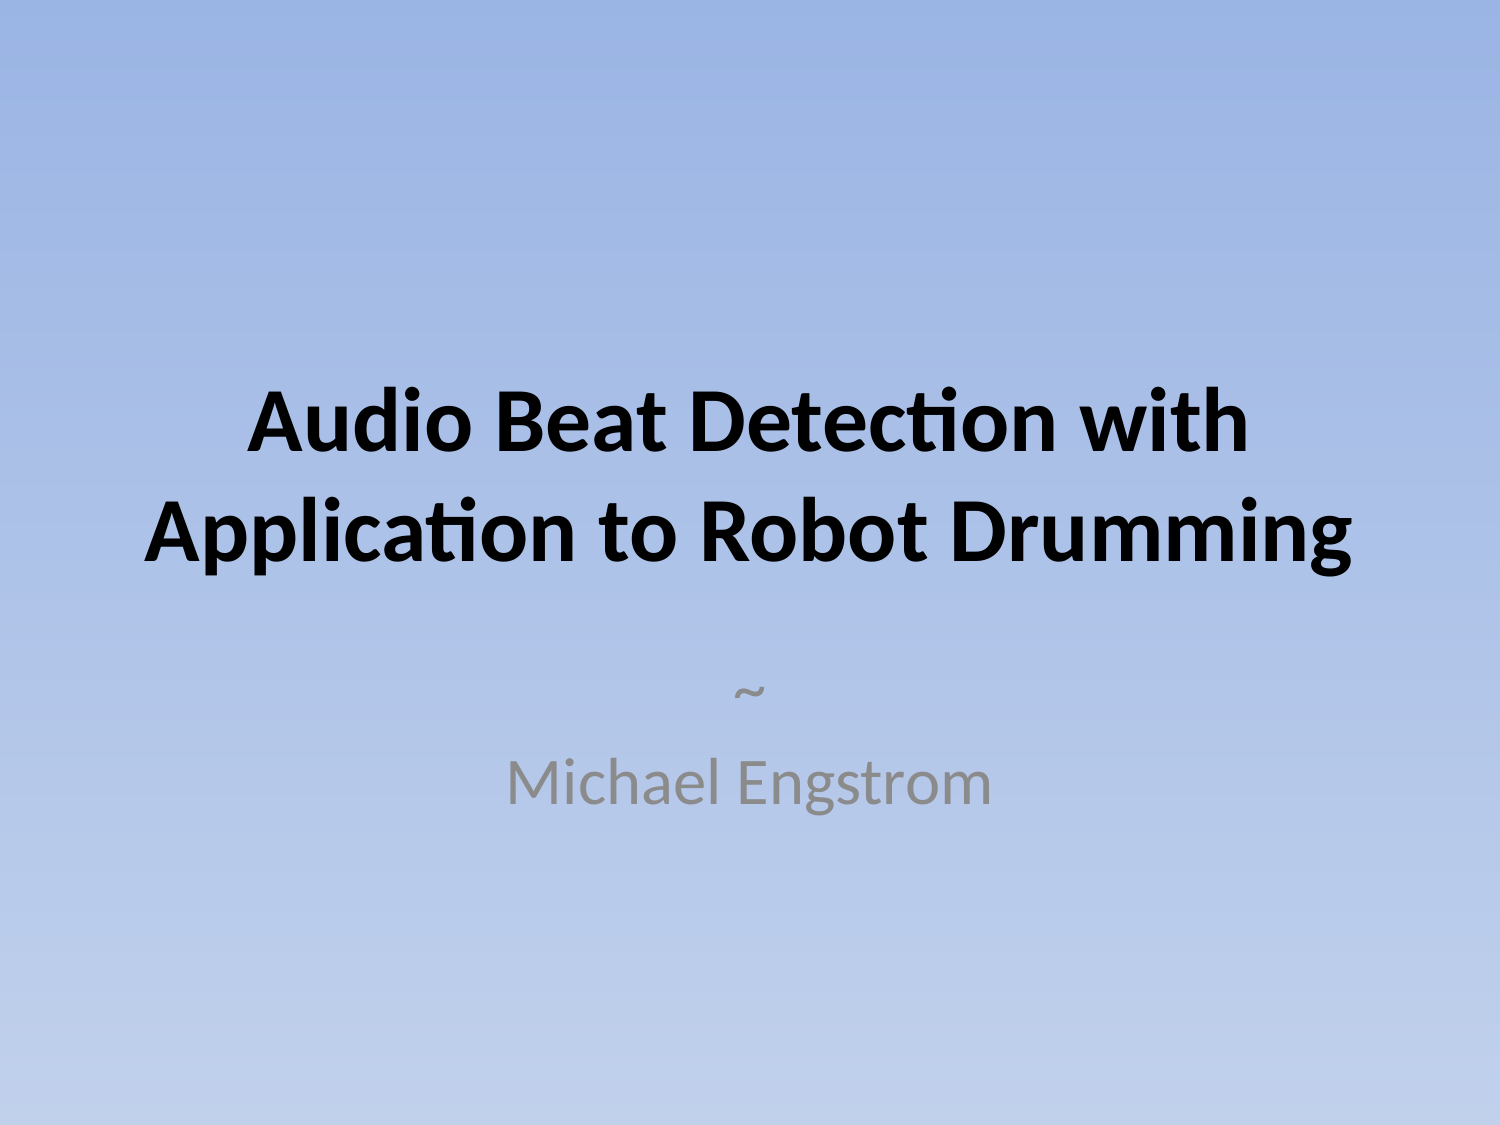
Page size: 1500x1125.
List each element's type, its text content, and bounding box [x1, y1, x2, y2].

title Audio Beat Detection with Application to Robot Drumming [112, 349, 1388, 591]
subtitle ~ Michael Engstrom [225, 637, 1275, 925]
